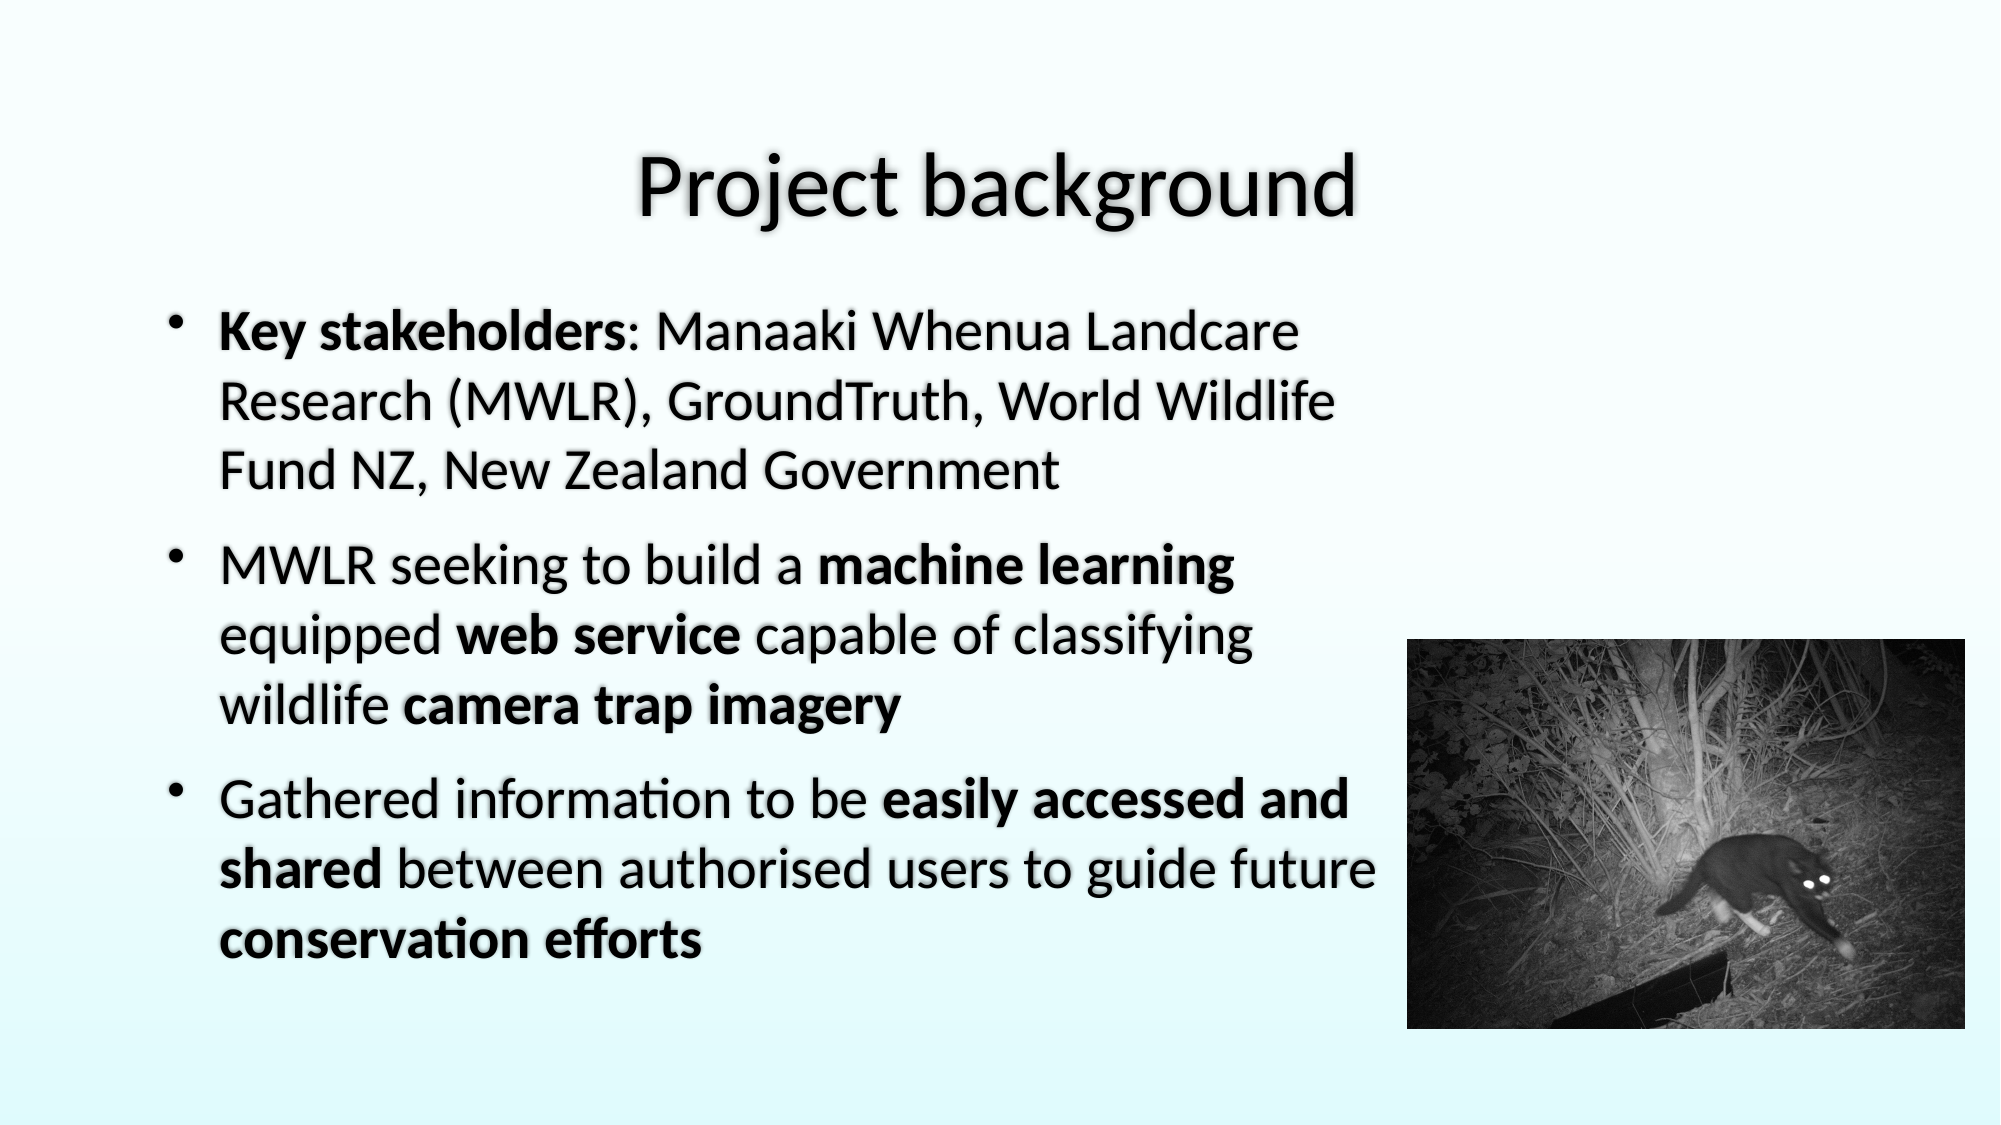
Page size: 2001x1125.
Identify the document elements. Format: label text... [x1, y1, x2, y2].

picture [1407, 639, 1965, 1029]
title Project background [149, 99, 1849, 260]
list Key stakeholders: Manaaki Whenua Landcare Research (MWLR), GroundTruth, World Wildlife Fund NZ, New Zealand Government MWLR seeking to build a machine learning equipped web service capable of classifying wildlife camera trap imagery Gathered information to be easily accessed and shared between authorised users to guide future conservation efforts [148, 284, 1408, 950]
